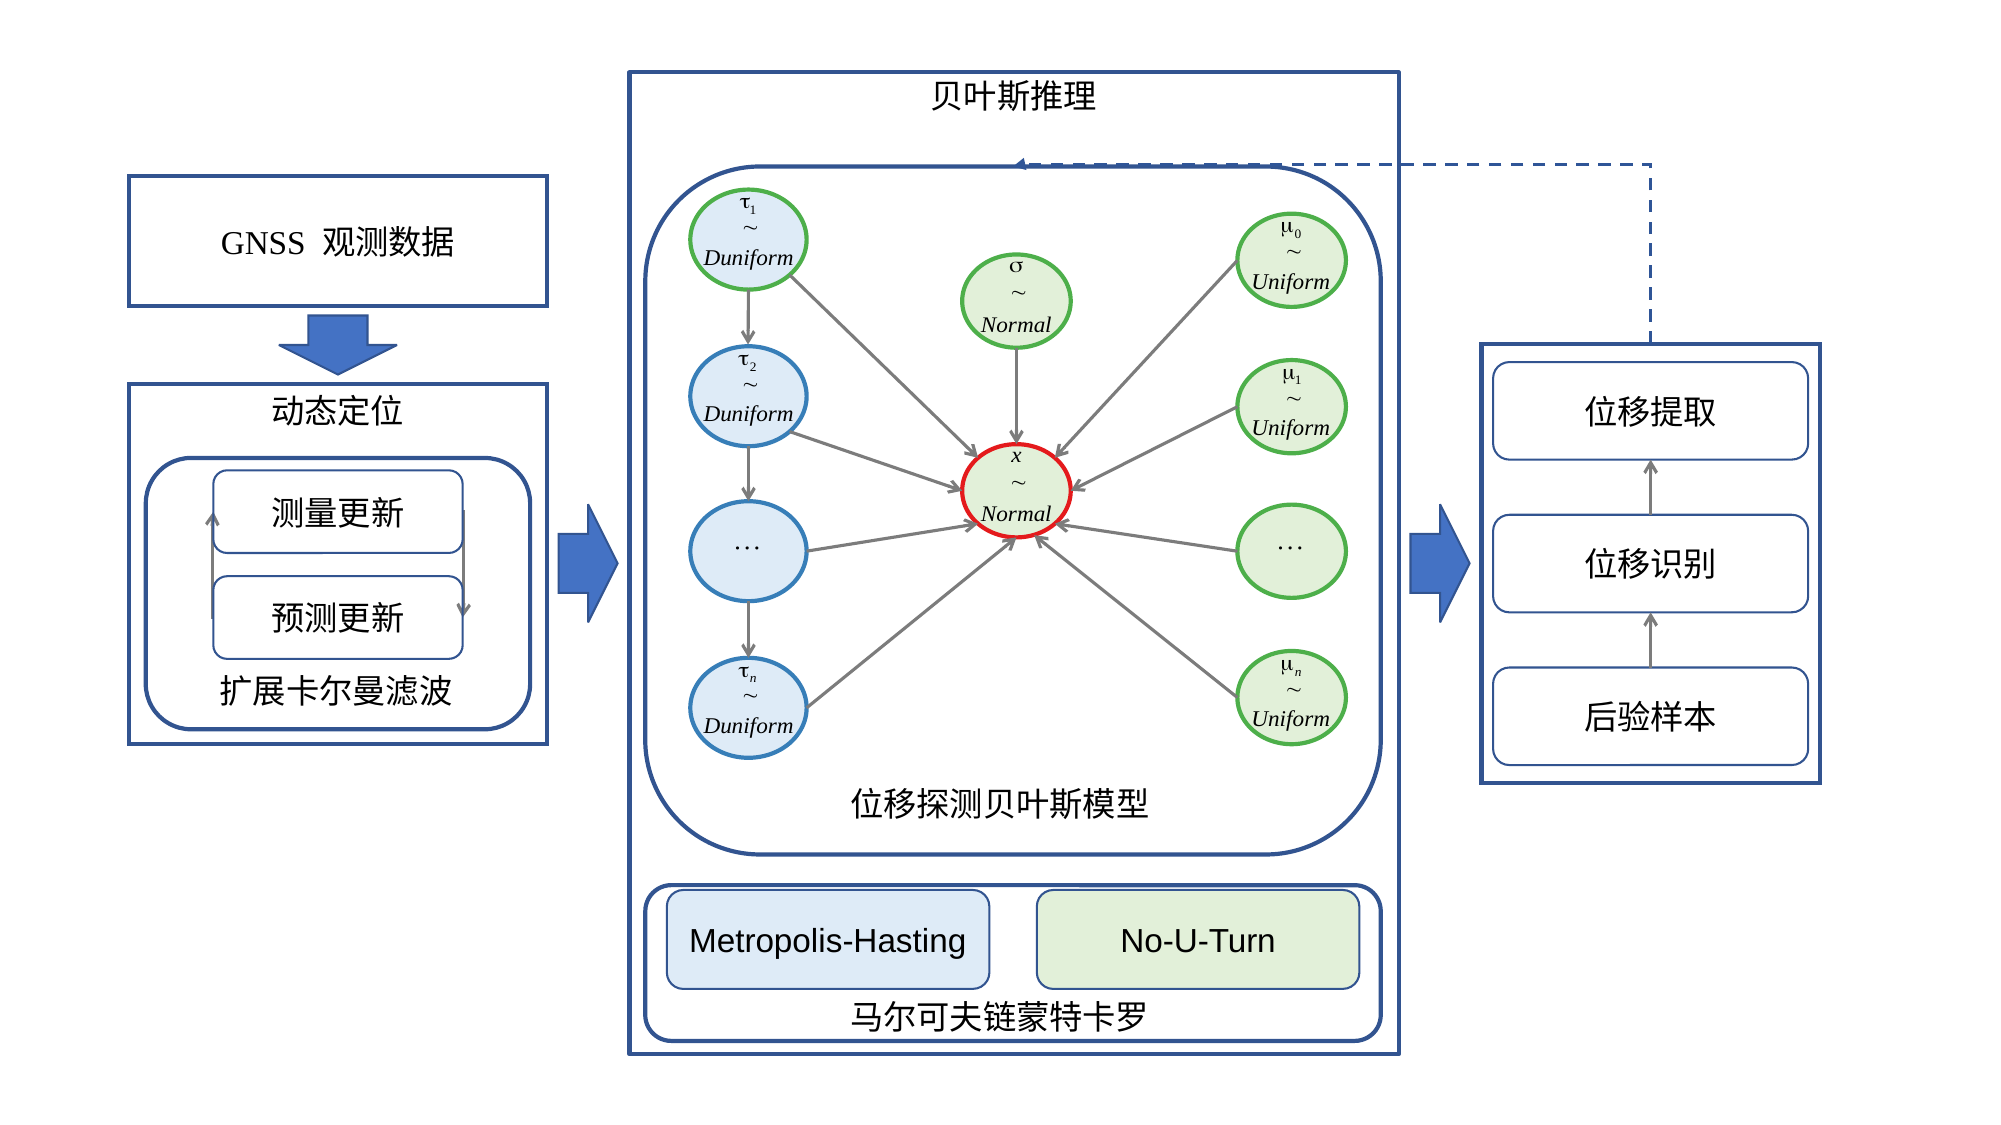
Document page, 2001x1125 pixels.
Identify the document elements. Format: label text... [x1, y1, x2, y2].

text_box 贝叶斯推理 [916, 68, 1113, 123]
text_box [557, 503, 619, 623]
text_box [278, 314, 398, 376]
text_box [1243, 0, 1421, 574]
text_box [1409, 503, 1471, 623]
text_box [645, 885, 1381, 1045]
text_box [645, 166, 1381, 855]
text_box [129, 383, 547, 744]
text_box [628, 71, 1400, 1055]
text_box GNSS 观测数据 [128, 175, 548, 307]
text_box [1481, 343, 1820, 784]
